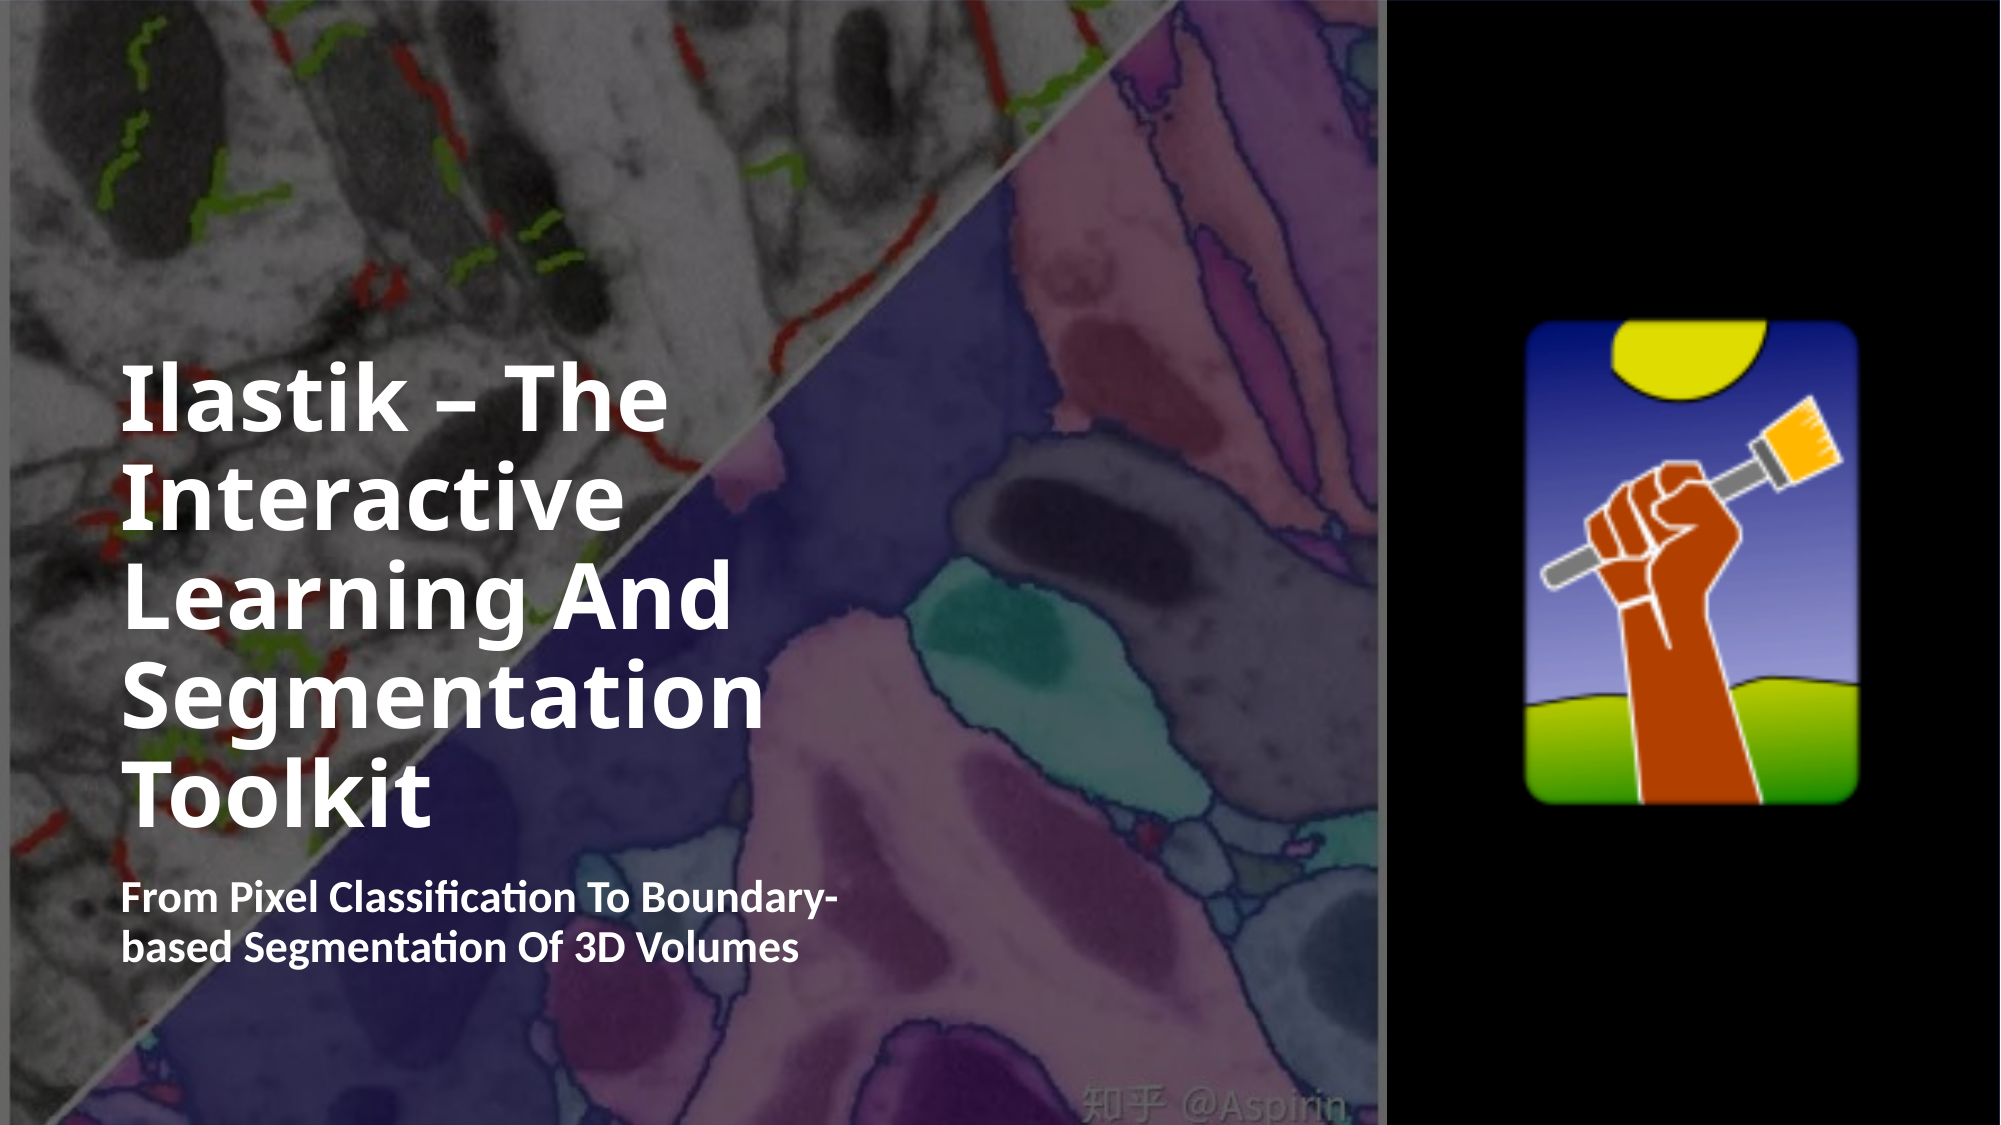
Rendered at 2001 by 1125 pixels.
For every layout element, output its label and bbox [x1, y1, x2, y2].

picture [0, 0, 1387, 1125]
picture [1440, 309, 1946, 816]
text_box [1387, 0, 2000, 1125]
